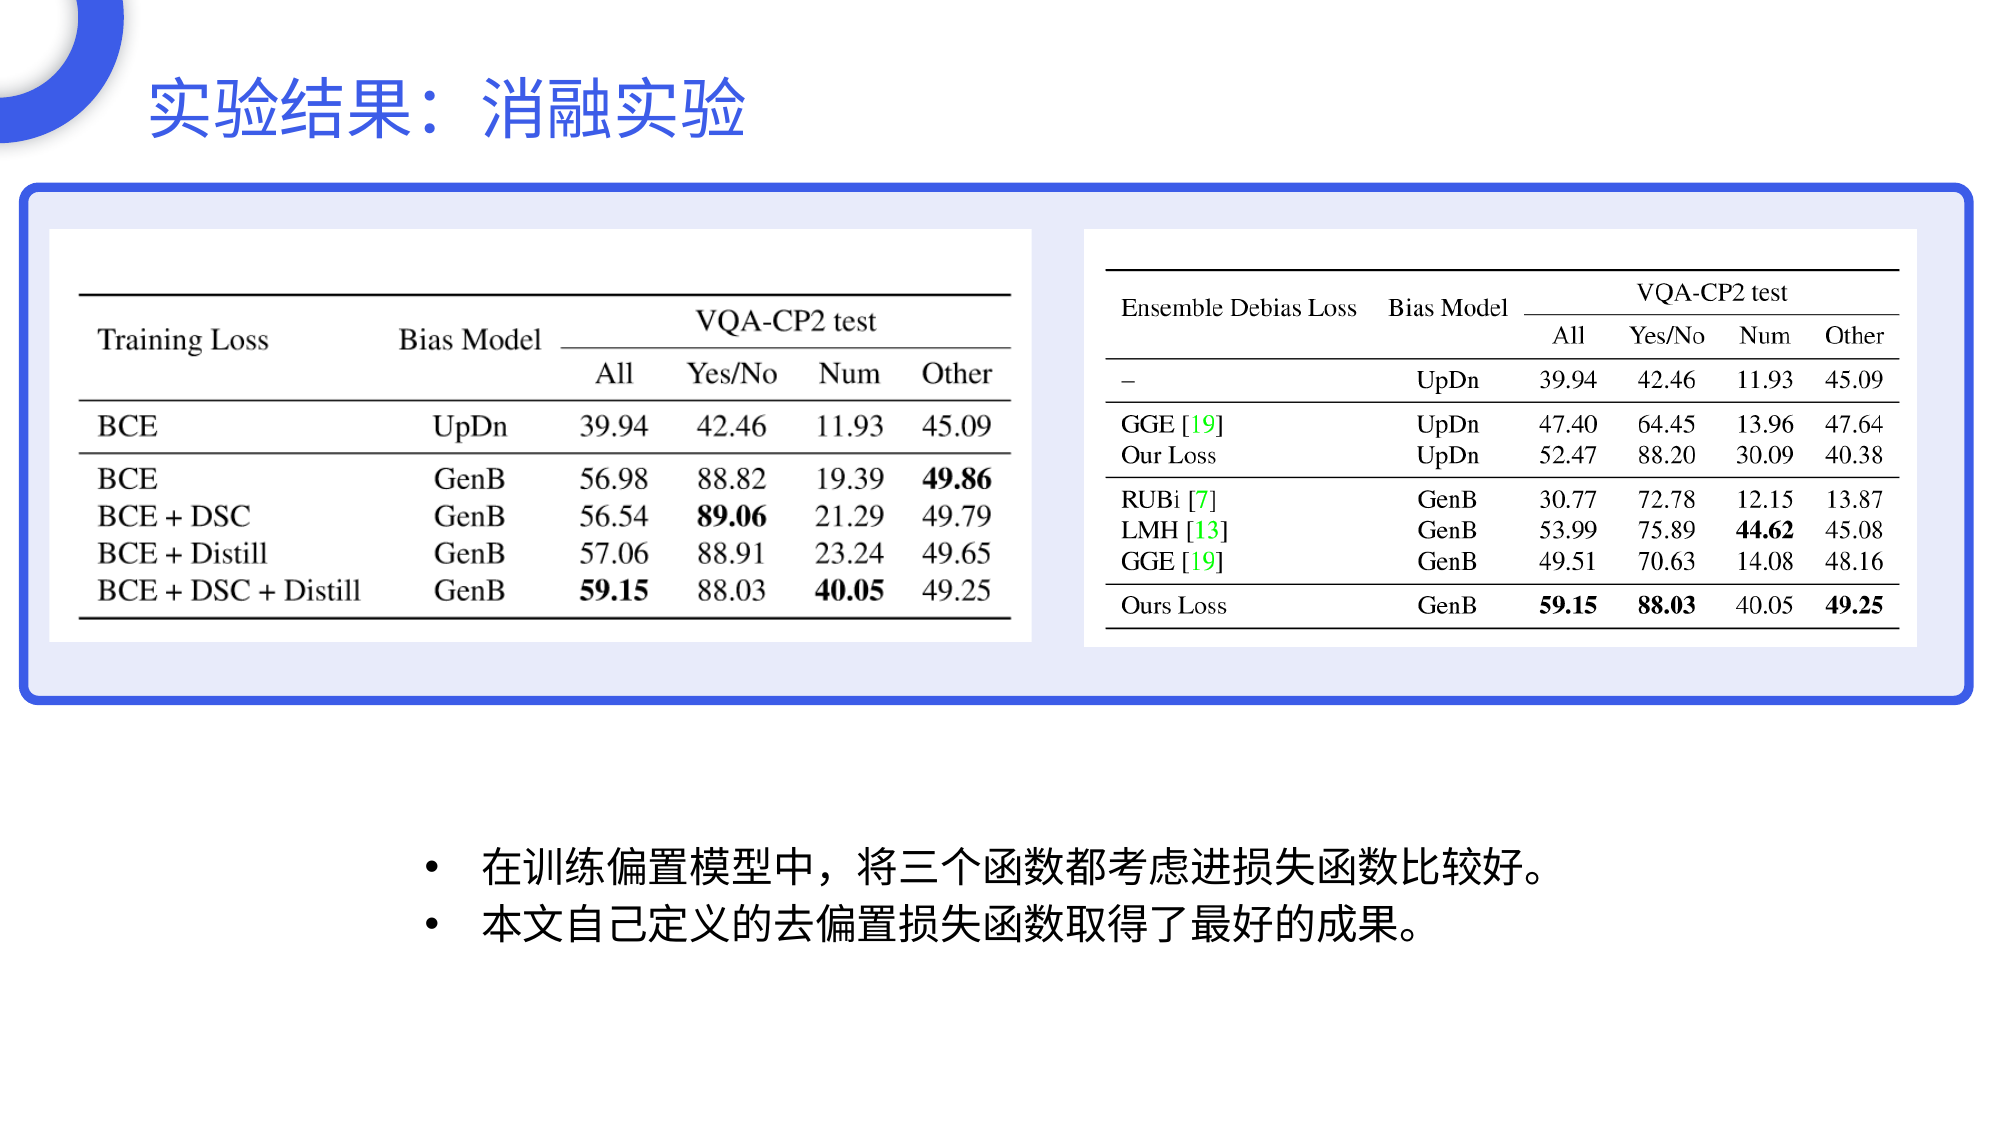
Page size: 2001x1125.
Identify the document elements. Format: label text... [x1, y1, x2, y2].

text_box 在训练偏置模型中，将三个函数都考虑进损失函数比较好。 本文自己定义的去偏置损失函数取得了最好的成果。 [409, 833, 1654, 956]
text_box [23, 187, 1969, 701]
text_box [0, 0, 1373, 156]
